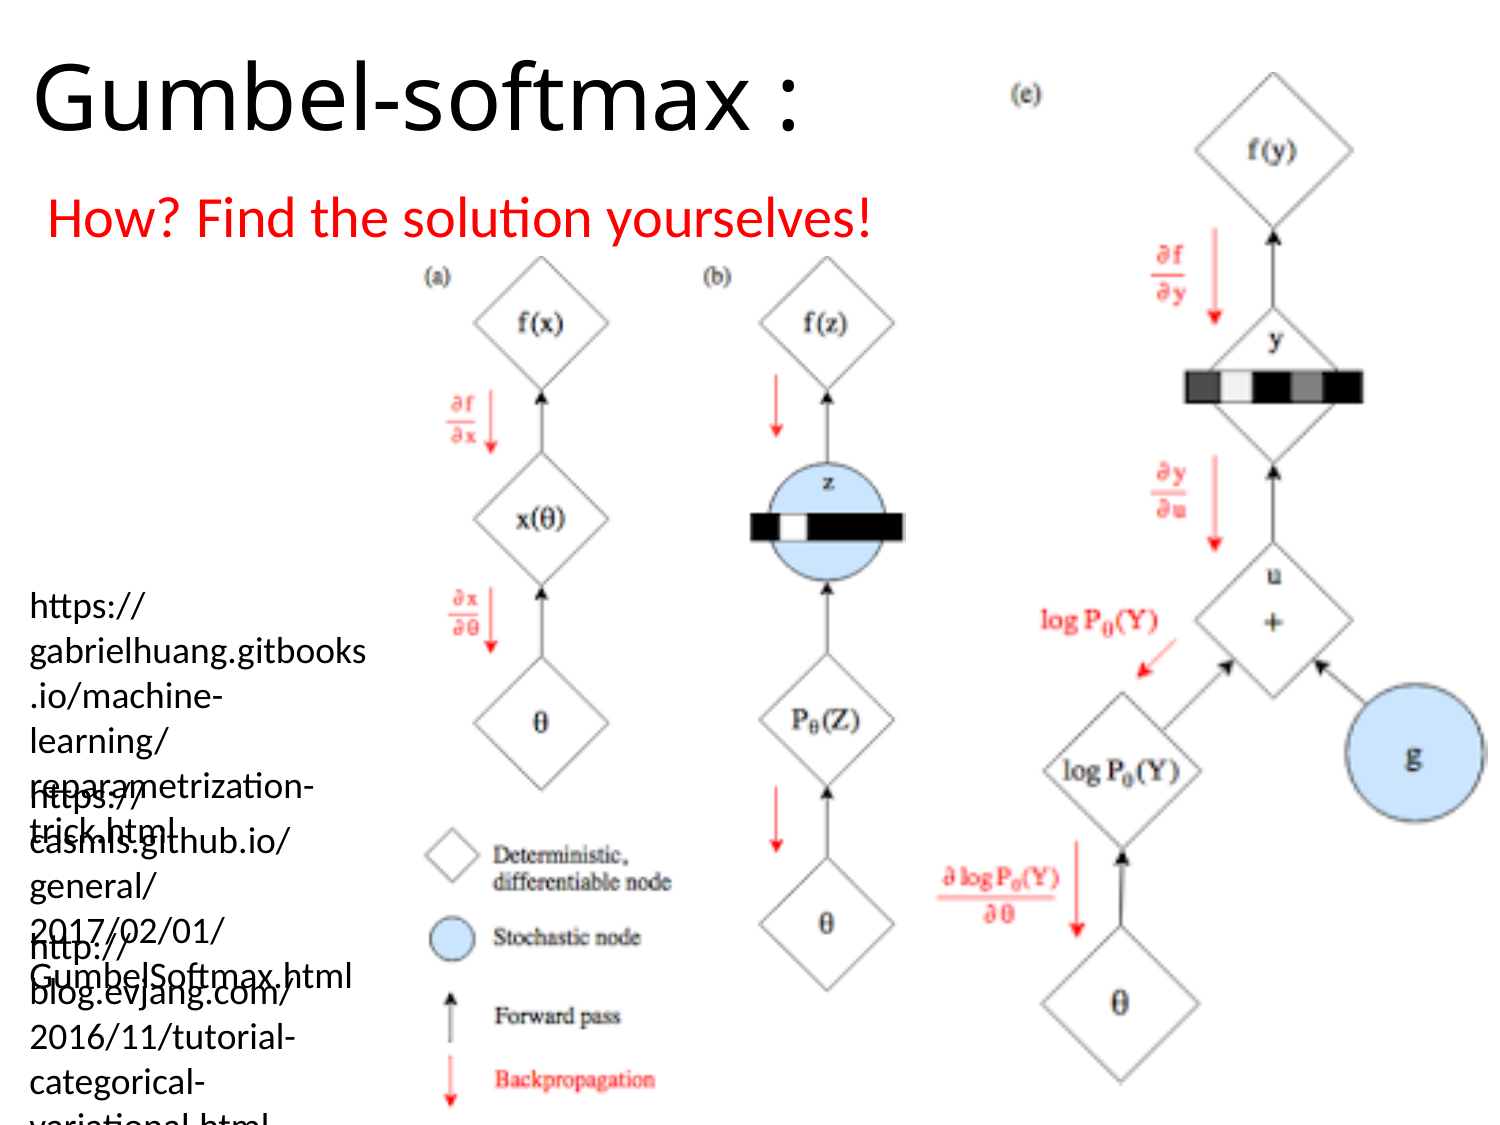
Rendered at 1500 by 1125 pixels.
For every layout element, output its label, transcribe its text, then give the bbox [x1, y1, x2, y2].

text_box https://gabrielhuang.gitbooks.io/machine-learning/reparametrization-trick.html [14, 573, 390, 859]
picture [422, 256, 906, 1125]
text_box http://blog.evjang.com/2016/11/tutorial-categorical-variational.html [14, 914, 422, 1125]
text_box https://casmls.github.io/general/2017/02/01/GumbelSoftmax.html [14, 859, 390, 1003]
text_box How? Find the solution yourselves! [32, 171, 930, 257]
title Gumbel-softmax : [16, 0, 1311, 210]
picture [930, 72, 1488, 1086]
